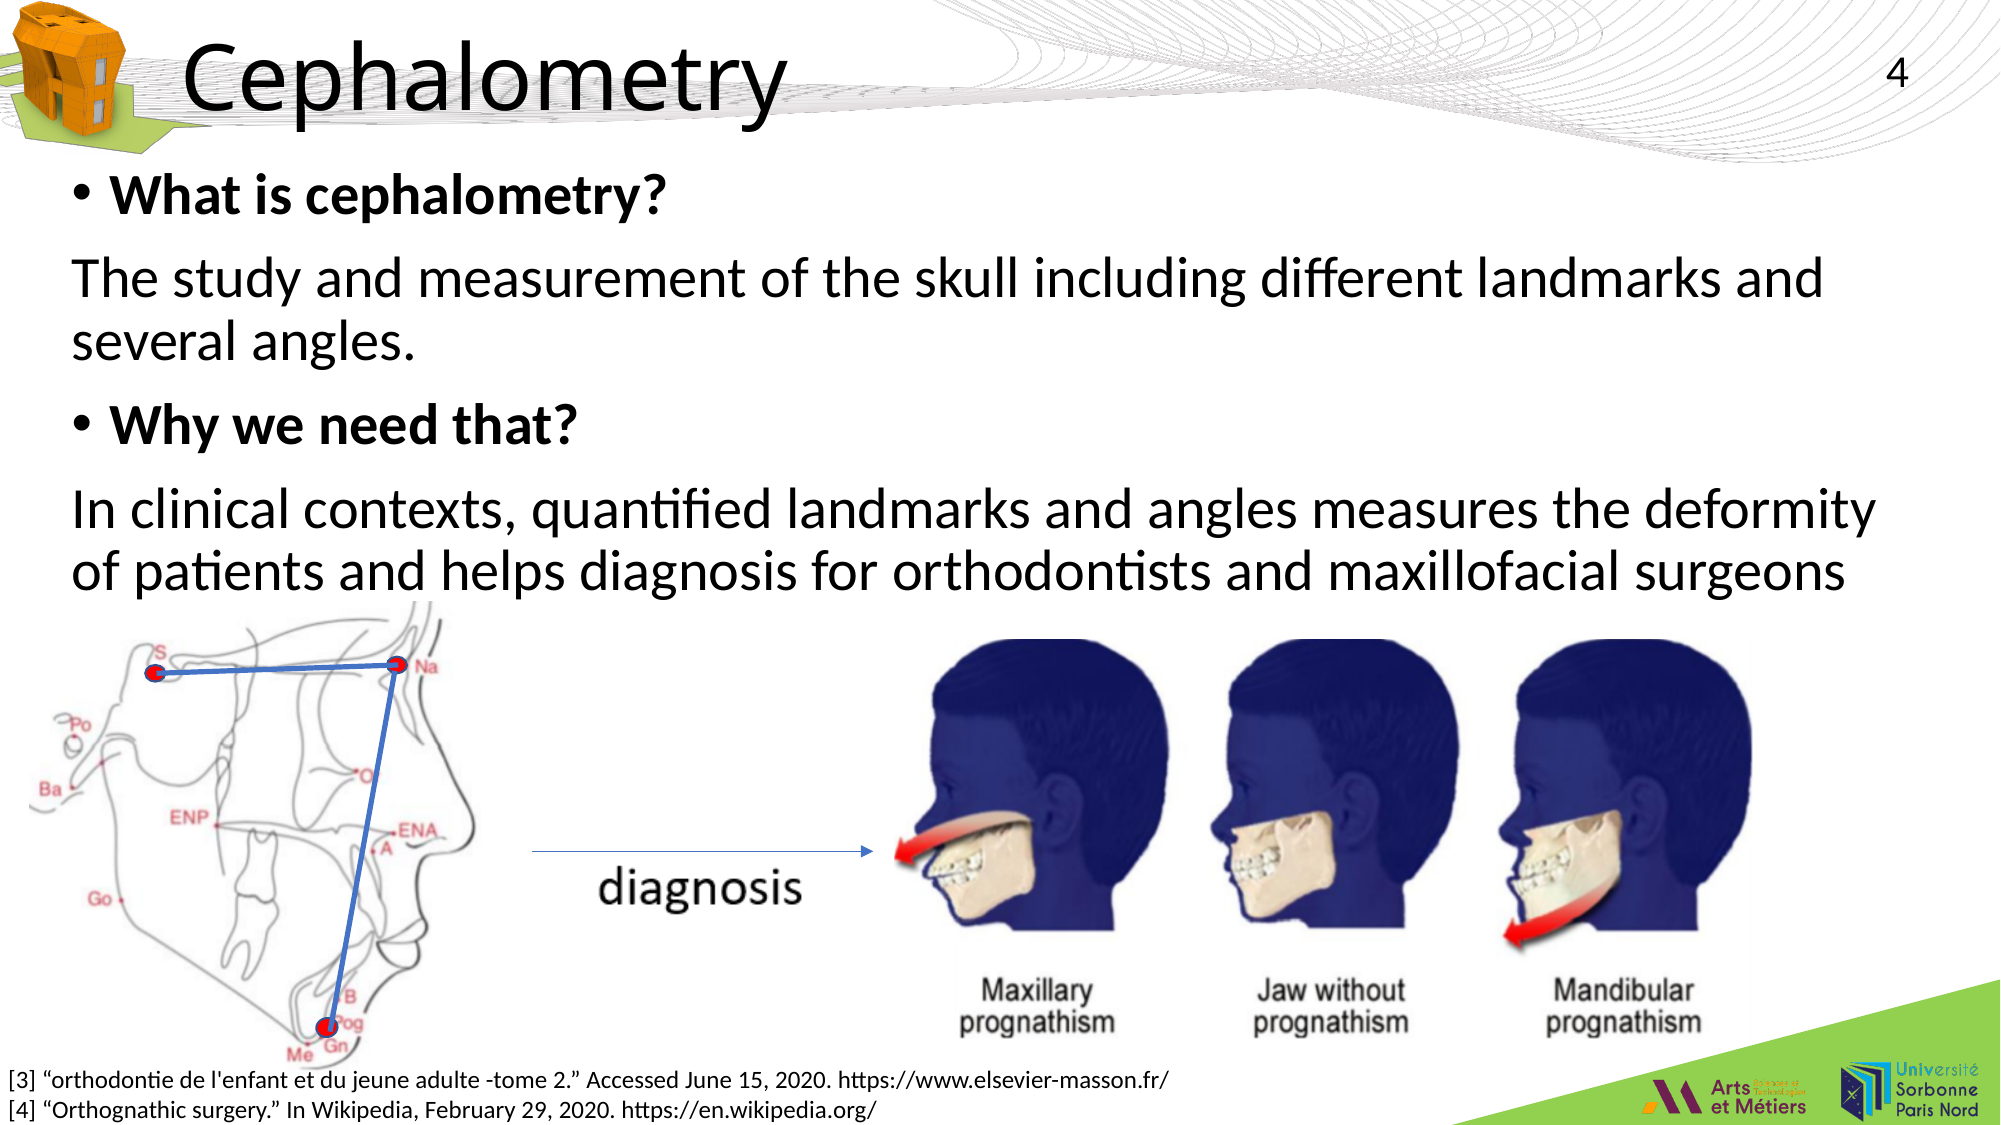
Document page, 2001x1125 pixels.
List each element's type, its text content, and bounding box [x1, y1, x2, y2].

picture [596, 863, 811, 916]
picture [894, 639, 1754, 1040]
picture [1704, 1079, 1806, 1114]
picture [0, 0, 2001, 170]
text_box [156, 664, 399, 674]
text_box [3] “orthodontie de l'enfant et du jeune adulte -tome 2.” Accessed June 15, 2020. https://www.elsevier-masson.fr/ [4] “Orthognathic surgery.” In Wikipedia, February 29, 2020. https://en.wikipedia.org/ [0, 1056, 1704, 1125]
picture [1837, 1058, 1990, 1124]
picture [29, 601, 482, 1074]
text_box What is cephalometry? The study and measurement of the skull including different landmarks and several angles. Why we need that? In clinical contexts, quantified landmarks and angles measures the deformity of patients and helps diagnosis for orthodontists and maxillofacial surgeons [56, 156, 1950, 969]
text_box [330, 670, 395, 1032]
text_box Cephalometry [165, 24, 930, 144]
